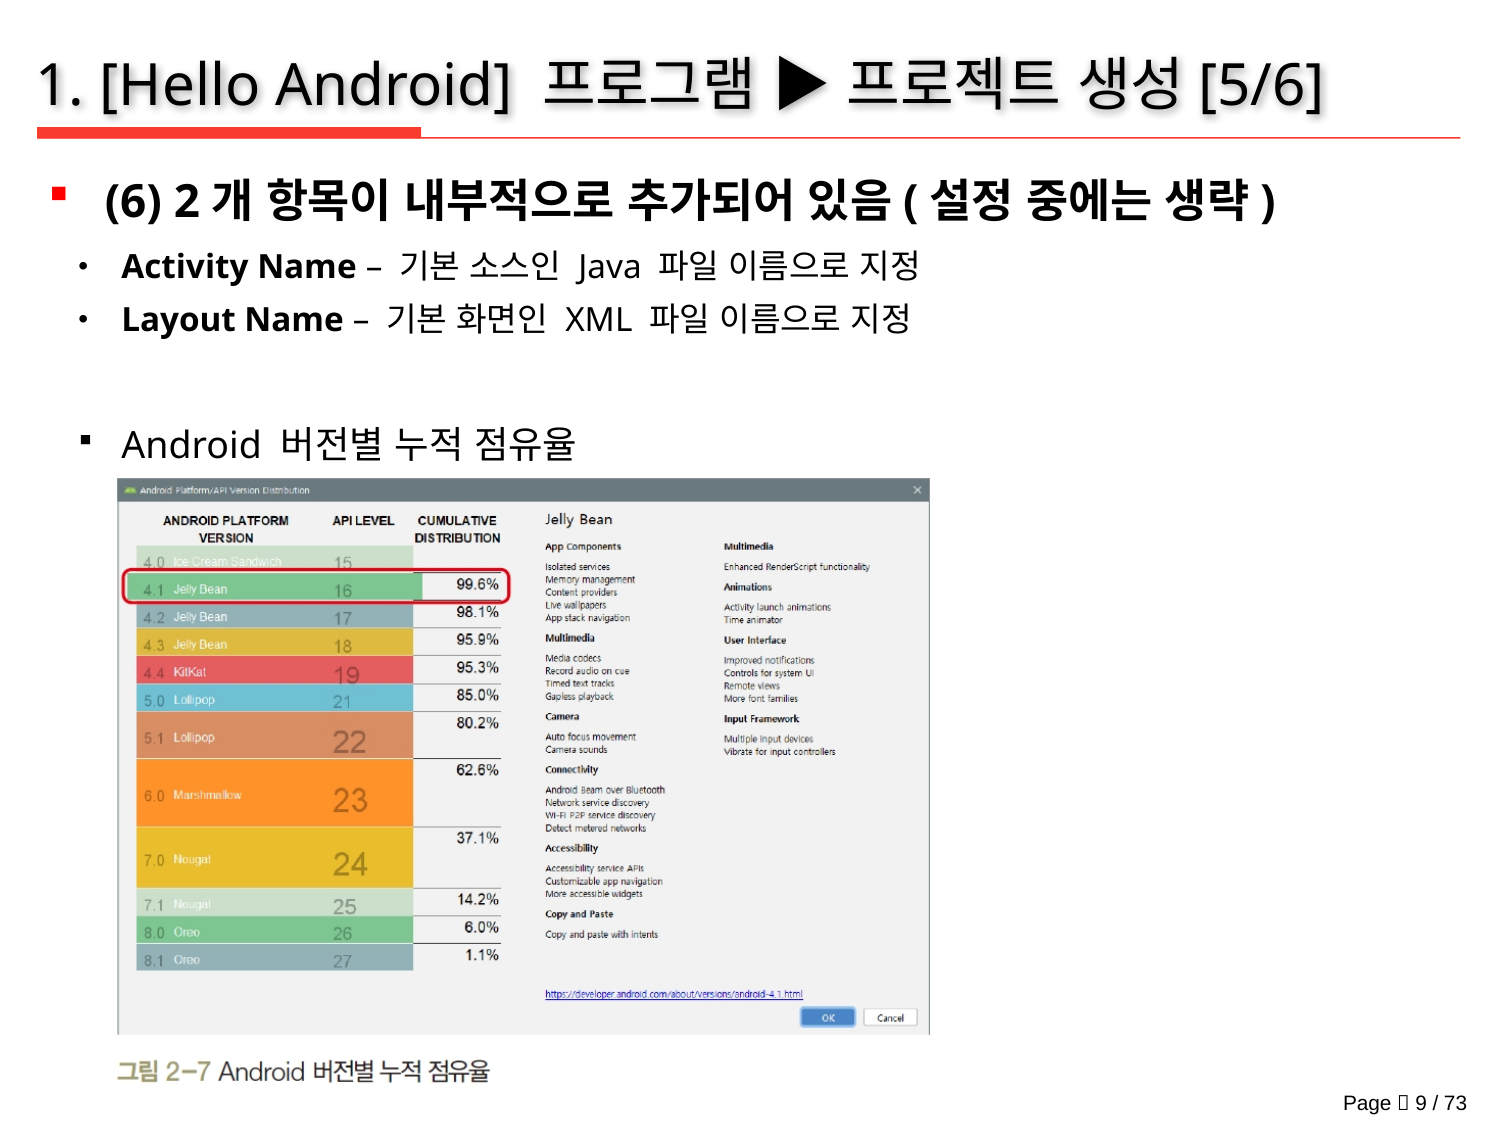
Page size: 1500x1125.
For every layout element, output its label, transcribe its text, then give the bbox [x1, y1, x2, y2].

list (6) 2개 항목이 내부적으로 추가되어 있음(설정 중에는 생략) Activity Name – 기본 소스인 Java 파일 이름으로 지정 Layout Name – 기본 화면인 XML 파일 이름으로 지정 Android 버전별 누적 점유율 [48, 171, 1448, 880]
picture [110, 470, 936, 1091]
title 1. [Hello Android] 프로그램 ▶ 프로젝트 생성[5/6] [35, 47, 1434, 142]
